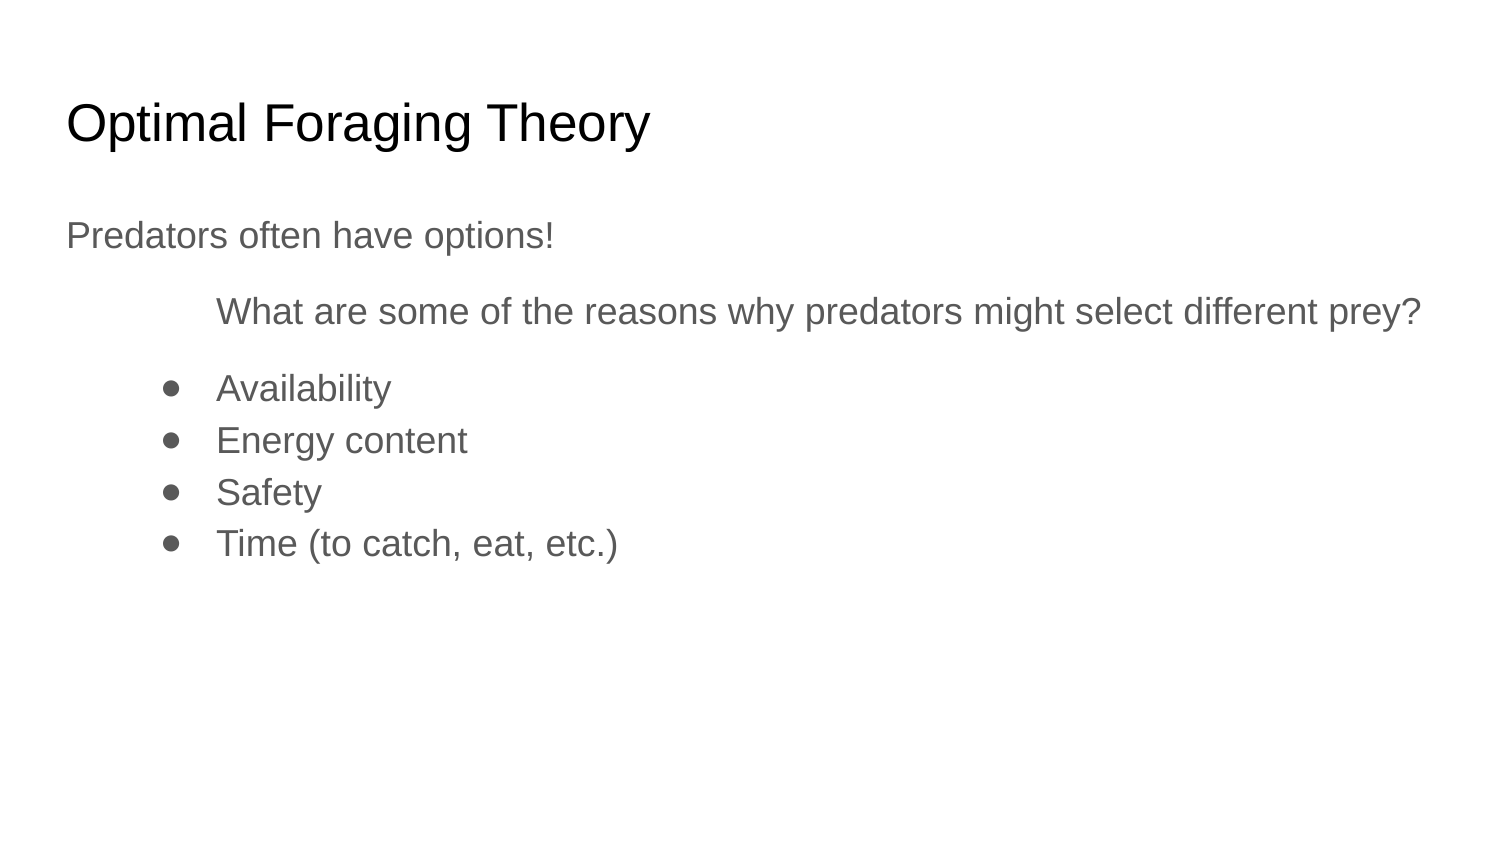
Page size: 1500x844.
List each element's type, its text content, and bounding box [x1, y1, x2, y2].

title Optimal Foraging Theory [51, 72, 1449, 167]
list Predators often have options! What are some of the reasons why predators might select different prey? Availability Energy content Safety Time (to catch, eat, etc.) [51, 189, 1449, 750]
